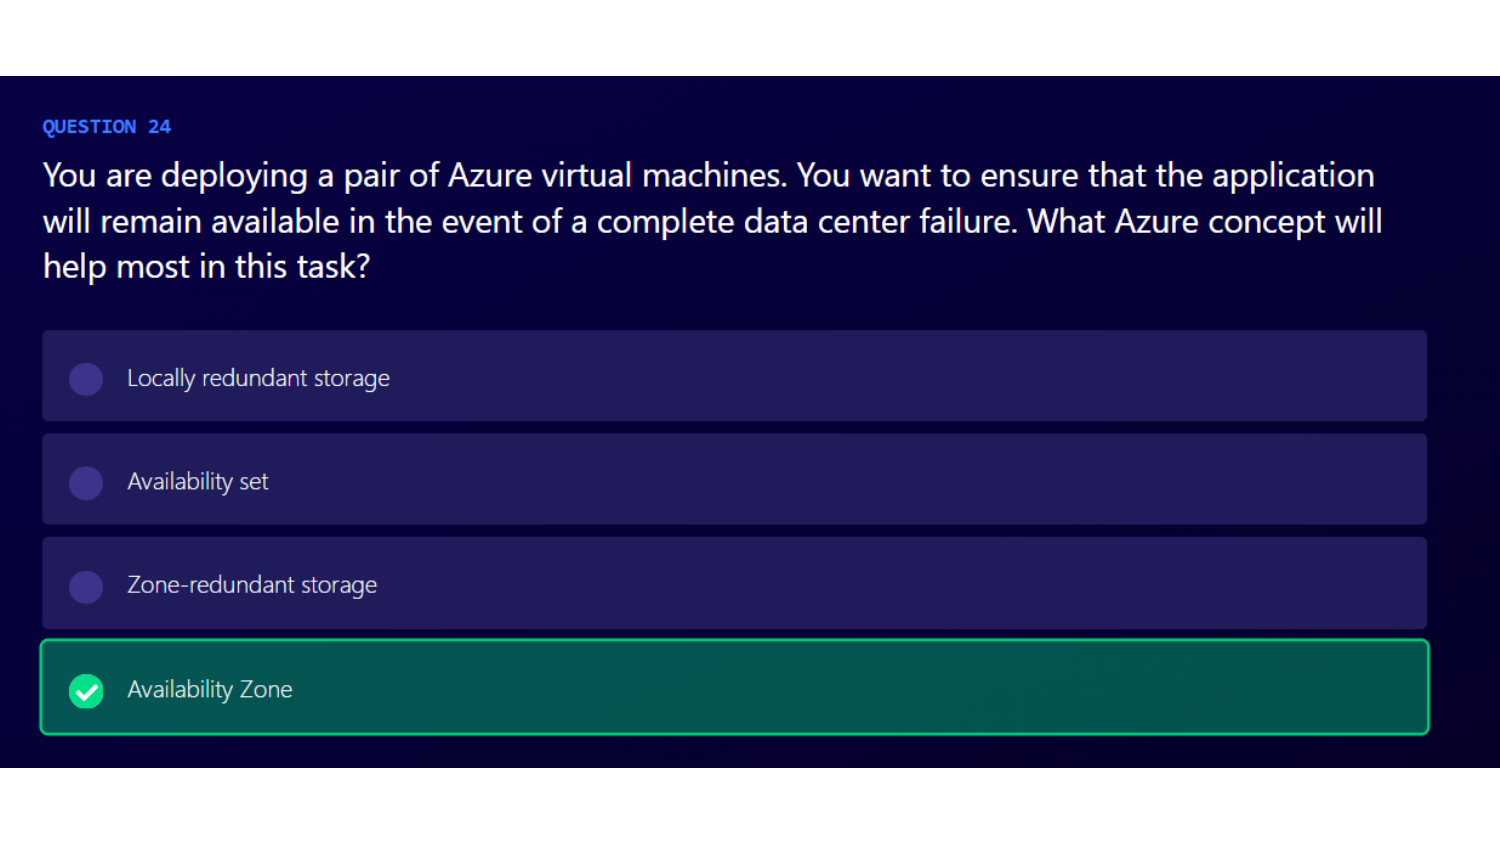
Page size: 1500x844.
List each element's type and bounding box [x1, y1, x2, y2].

picture [0, 76, 1500, 768]
